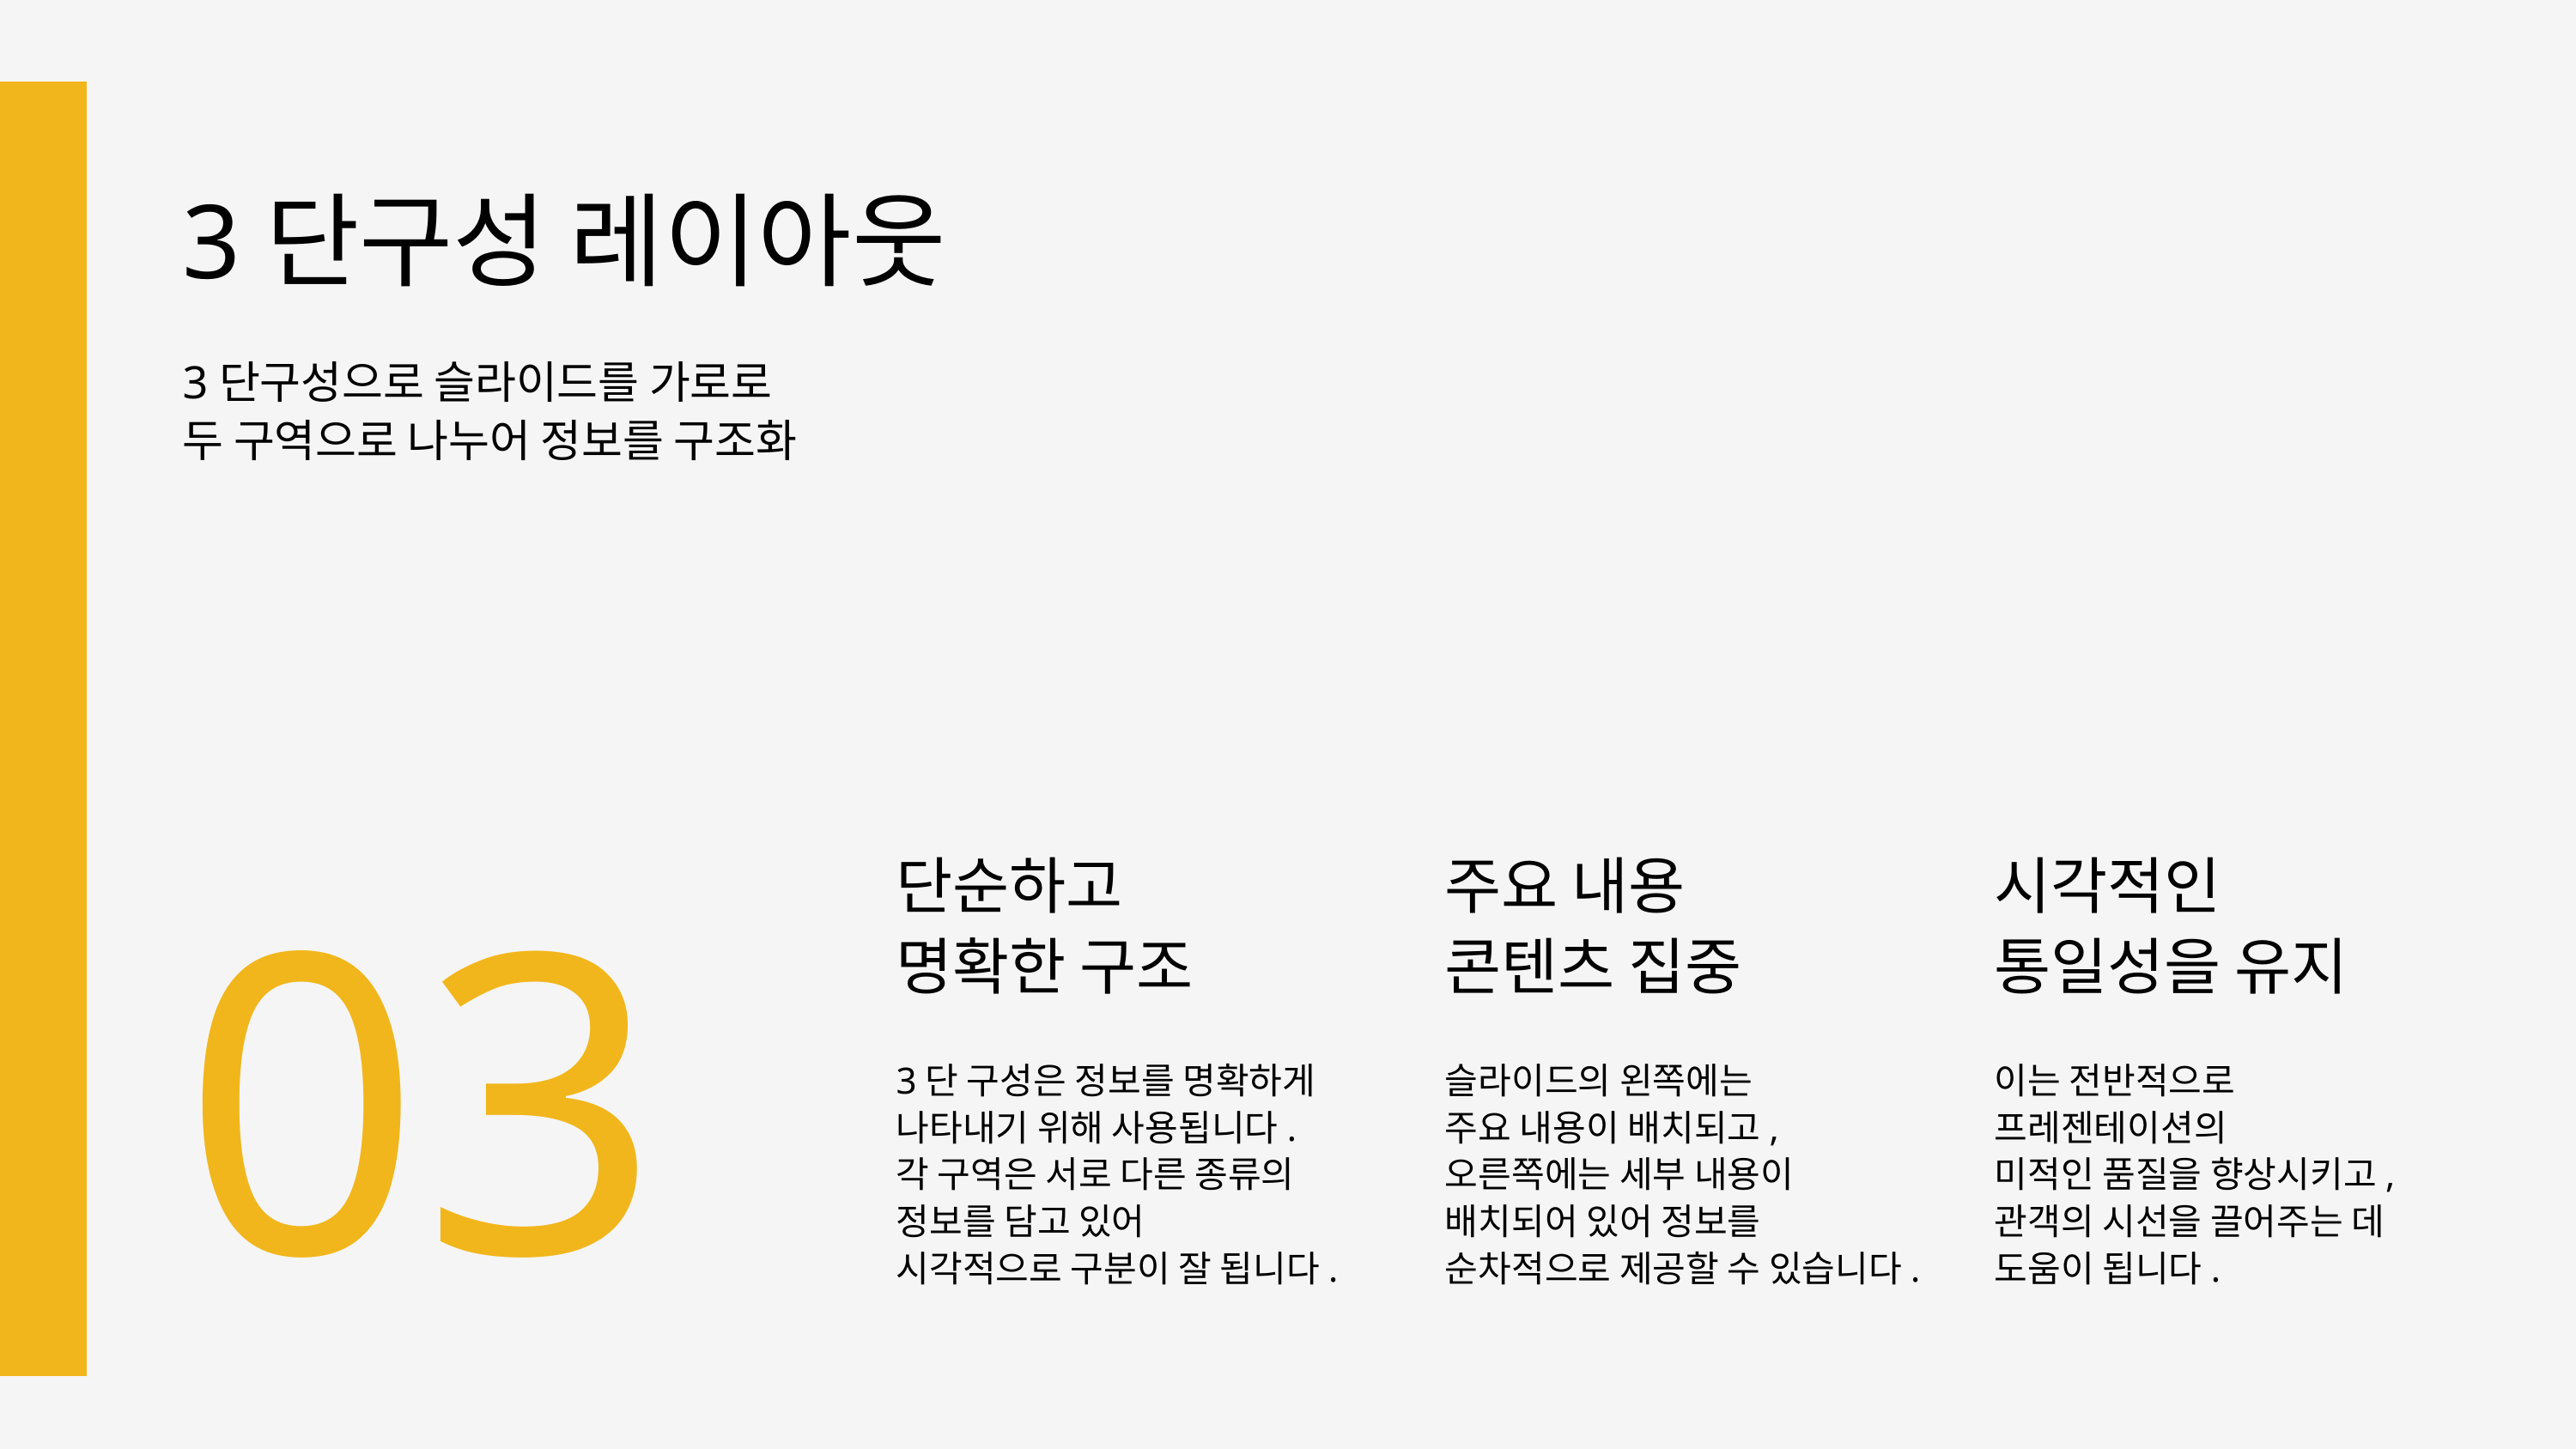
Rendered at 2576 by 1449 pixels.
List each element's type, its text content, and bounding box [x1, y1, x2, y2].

text_box 3단구성으로 슬라이드를 가로로 두 구역으로 나누어 정보를 구조화 [182, 349, 1234, 466]
text_box 3단구성 레이아웃 [182, 166, 1341, 300]
text_box 이는 전반적으로 프레젠테이션의 미적인 품질을 향상시키고, 관객의 시선을 끌어주는 데 도움이 됩니다. [1994, 1054, 2470, 1289]
text_box 주요 내용 콘텐츠 집중 [1444, 840, 1921, 1002]
text_box 시각적인 통일성을 유지 [1994, 840, 2470, 1002]
text_box 슬라이드의 왼쪽에는 주요 내용이 배치되고, 오른쪽에는 세부 내용이 배치되어 있어 정보를 순차적으로 제공할 수 있습니다. [1444, 1054, 1921, 1289]
text_box 03 [182, 793, 847, 1337]
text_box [0, 81, 88, 1377]
text_box 3단 구성은 정보를 명확하게 나타내기 위해 사용됩니다. 각 구역은 서로 다른 종류의 정보를 담고 있어 시각적으로 구분이 잘 됩니다. [896, 1054, 1372, 1289]
text_box 단순하고 명확한 구조 [896, 840, 1372, 1002]
